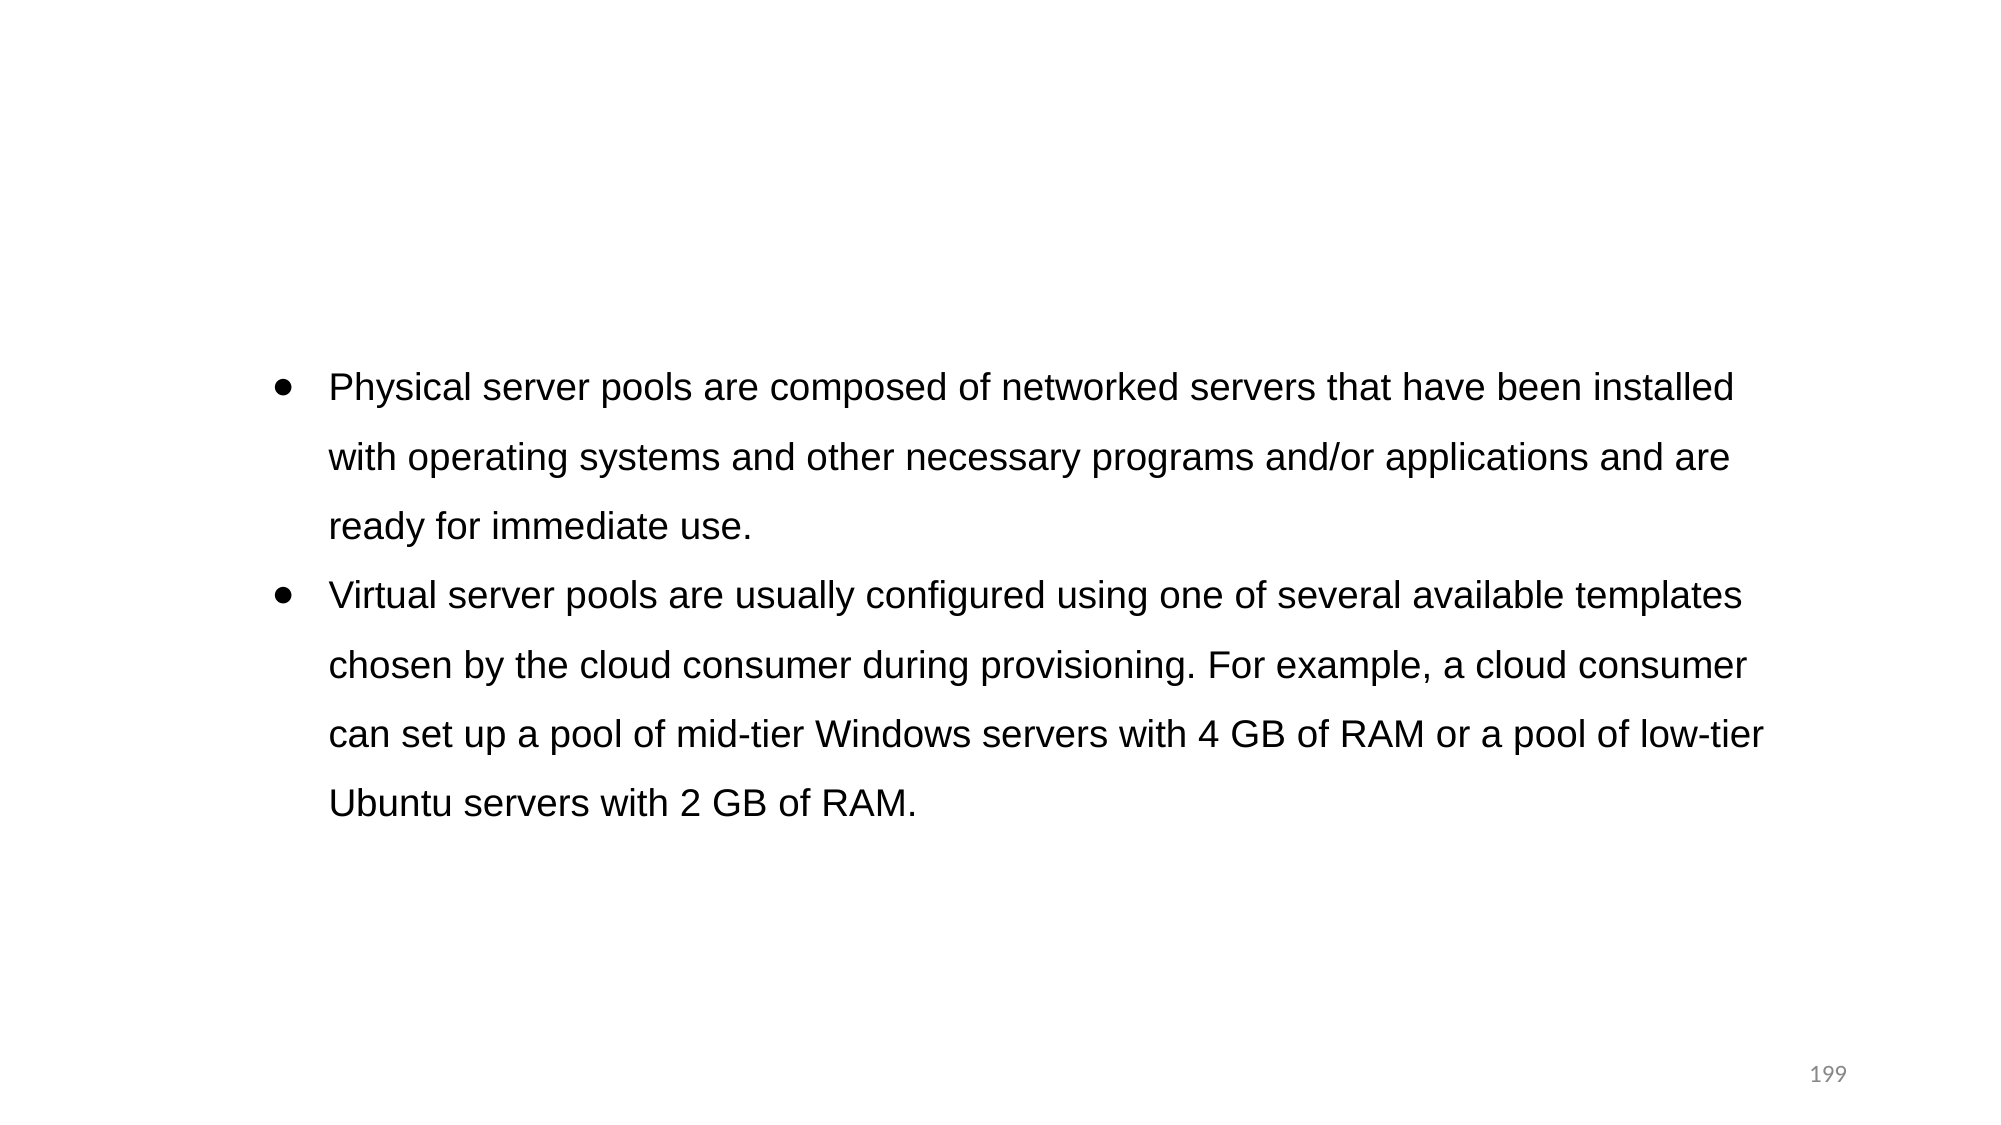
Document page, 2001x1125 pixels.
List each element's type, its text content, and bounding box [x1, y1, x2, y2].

text_box Physical server pools are composed of networked servers that have been installed with operating systems and other necessary programs and/or applications and are ready for immediate use. Virtual server pools are usually configured using one of several available templates chosen by the cloud consumer during provisioning. For example, a cloud consumer can set up a pool of mid-tier Windows servers with 4 GB of RAM or a pool of low-tier Ubuntu servers with 2 GB of RAM. [238, 302, 1826, 795]
slide_number 199 [1412, 1042, 1863, 1103]
